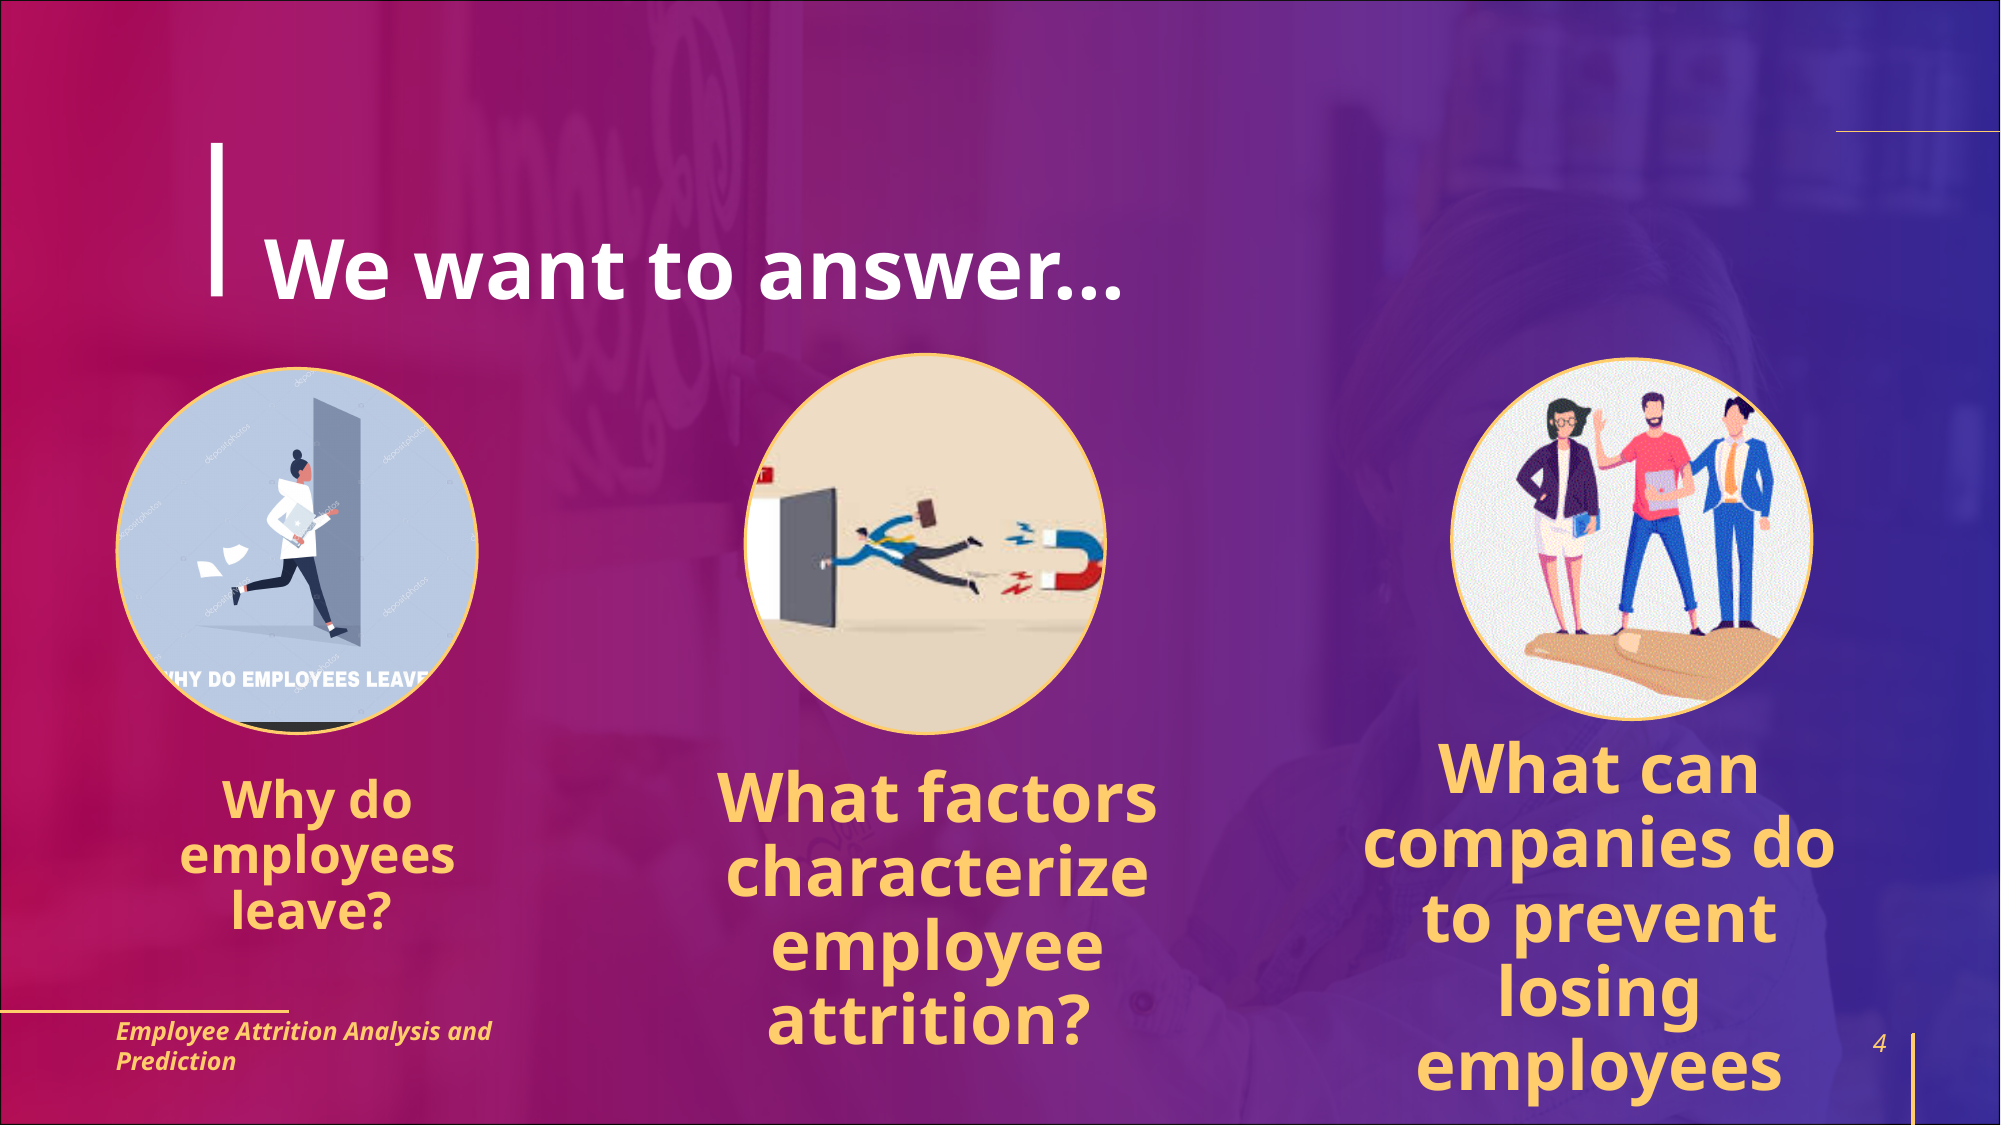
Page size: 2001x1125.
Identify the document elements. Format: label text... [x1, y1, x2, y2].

slide_number 4 [1451, 1015, 1902, 1075]
title We want to answer... [249, 105, 1179, 326]
list What factors characterize employee attrition? [626, 755, 1250, 838]
picture [1451, 358, 1812, 720]
list What can companies do to prevent losing employees [1321, 726, 1879, 809]
footer Employee Attrition Analysis and Prediction [100, 1015, 636, 1075]
picture [745, 354, 1106, 734]
list Why do employees leave? [79, 766, 557, 950]
picture [117, 368, 478, 734]
